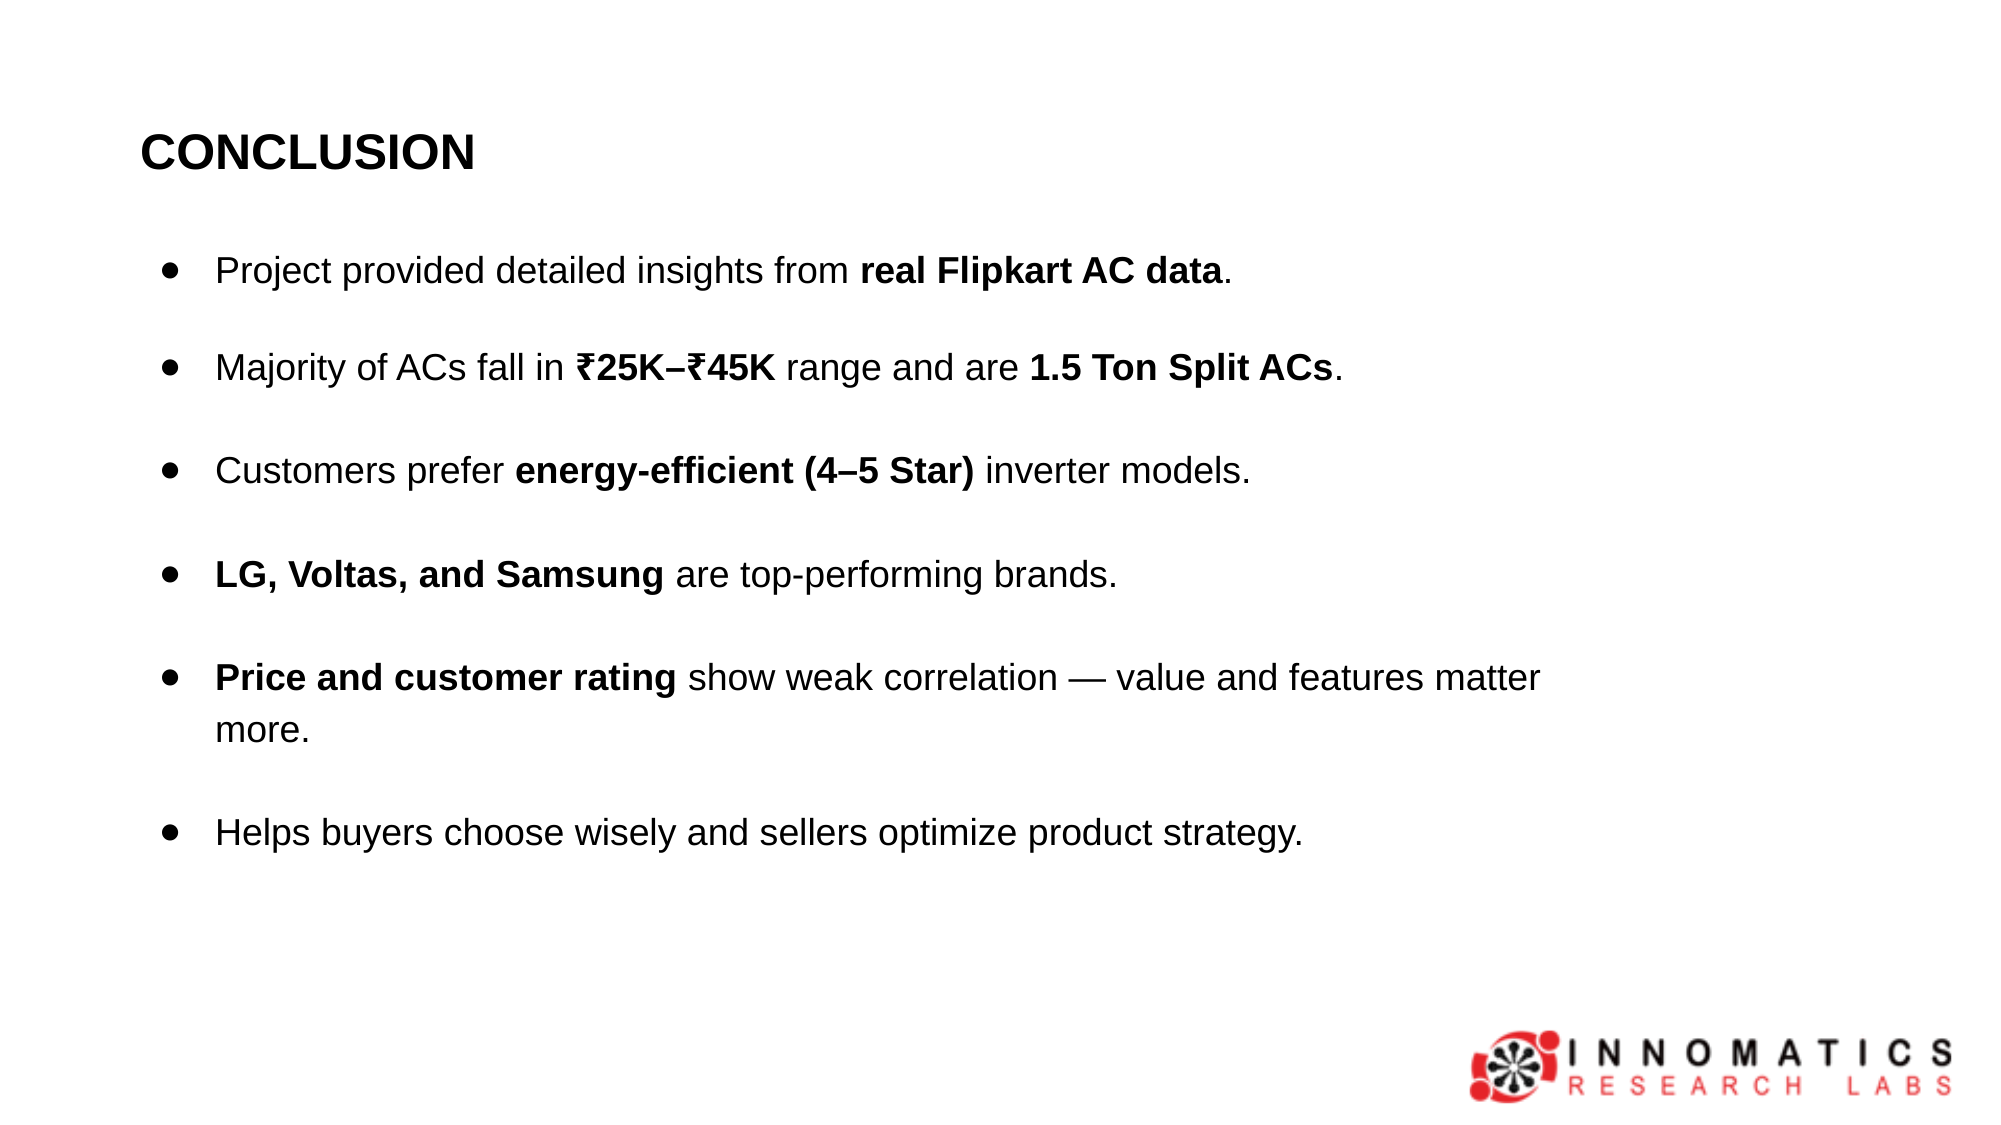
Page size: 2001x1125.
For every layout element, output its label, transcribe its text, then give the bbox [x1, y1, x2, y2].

text_box CONCLUSION [125, 95, 618, 195]
picture [1445, 1014, 1975, 1125]
text_box Project provided detailed insights from real Flipkart AC data. Majority of ACs fall in ₹25K–₹45K range and are 1.5 Ton Split ACs. Customers prefer energy-efficient (4–5 Star) inverter models. LG, Voltas, and Samsung are top-performing brands. Price and customer rating show weak correlation — value and features matter more. Helps buyers choose wisely and sellers optimize product strategy. [125, 224, 1557, 869]
